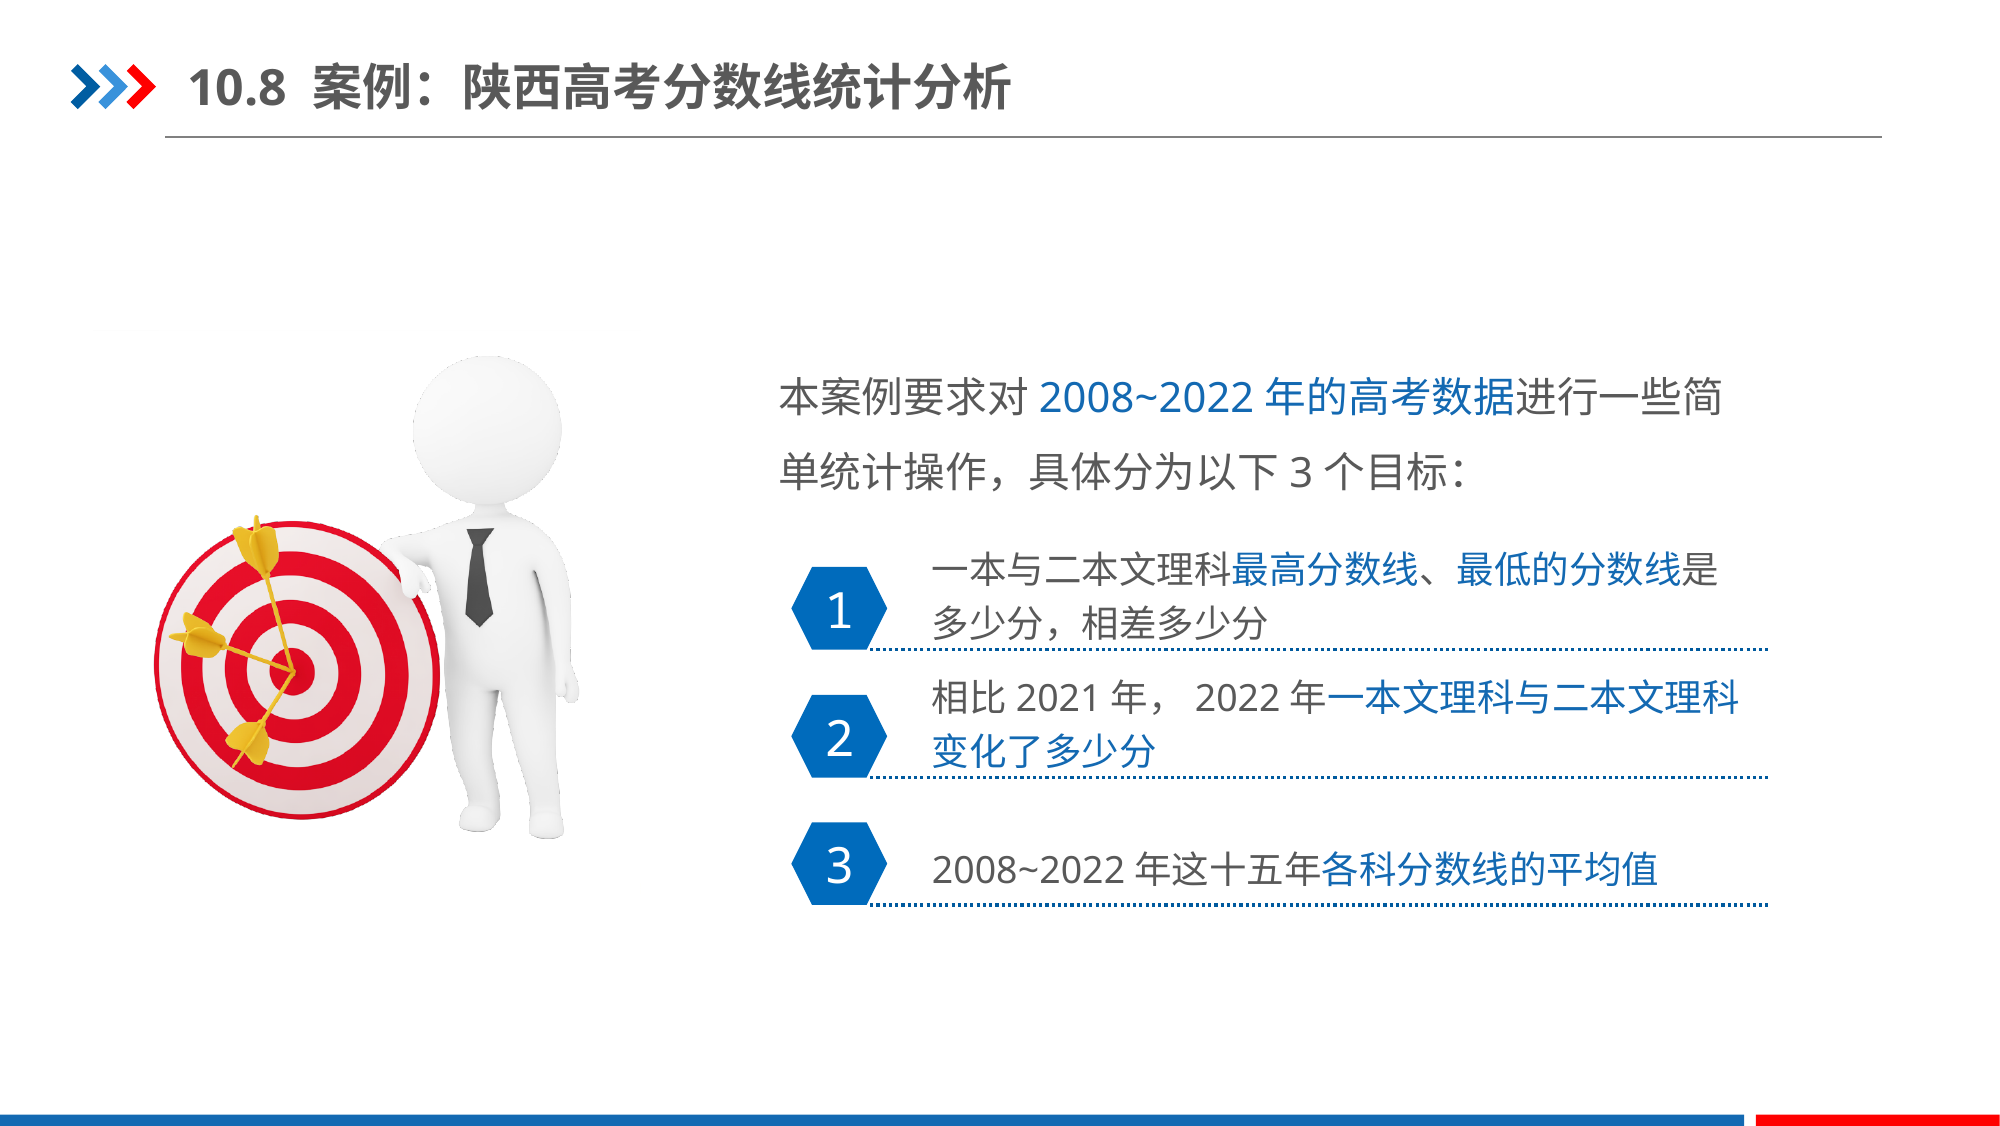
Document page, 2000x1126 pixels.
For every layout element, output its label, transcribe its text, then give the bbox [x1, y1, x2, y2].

text_box 一本与二本文理科最高分数线、最低的分数线是多少分，相差多少分 [917, 530, 1768, 649]
text_box 2 [789, 692, 890, 780]
text_box 10.8 案例：陕西高考分数线统计分析 [187, 43, 1024, 127]
text_box 相比2021年，2022年一本文理科与二本文理科变化了多少分 [917, 657, 1768, 777]
text_box 3 [789, 820, 890, 908]
text_box 2008~2022年这十五年各科分数线的平均值 [917, 829, 1768, 898]
text_box 1 [789, 564, 890, 652]
picture [93, 326, 662, 894]
text_box 本案例要求对2008~2022年的高考数据进行一些简单统计操作，具体分为以下3个目标： [763, 338, 1768, 503]
